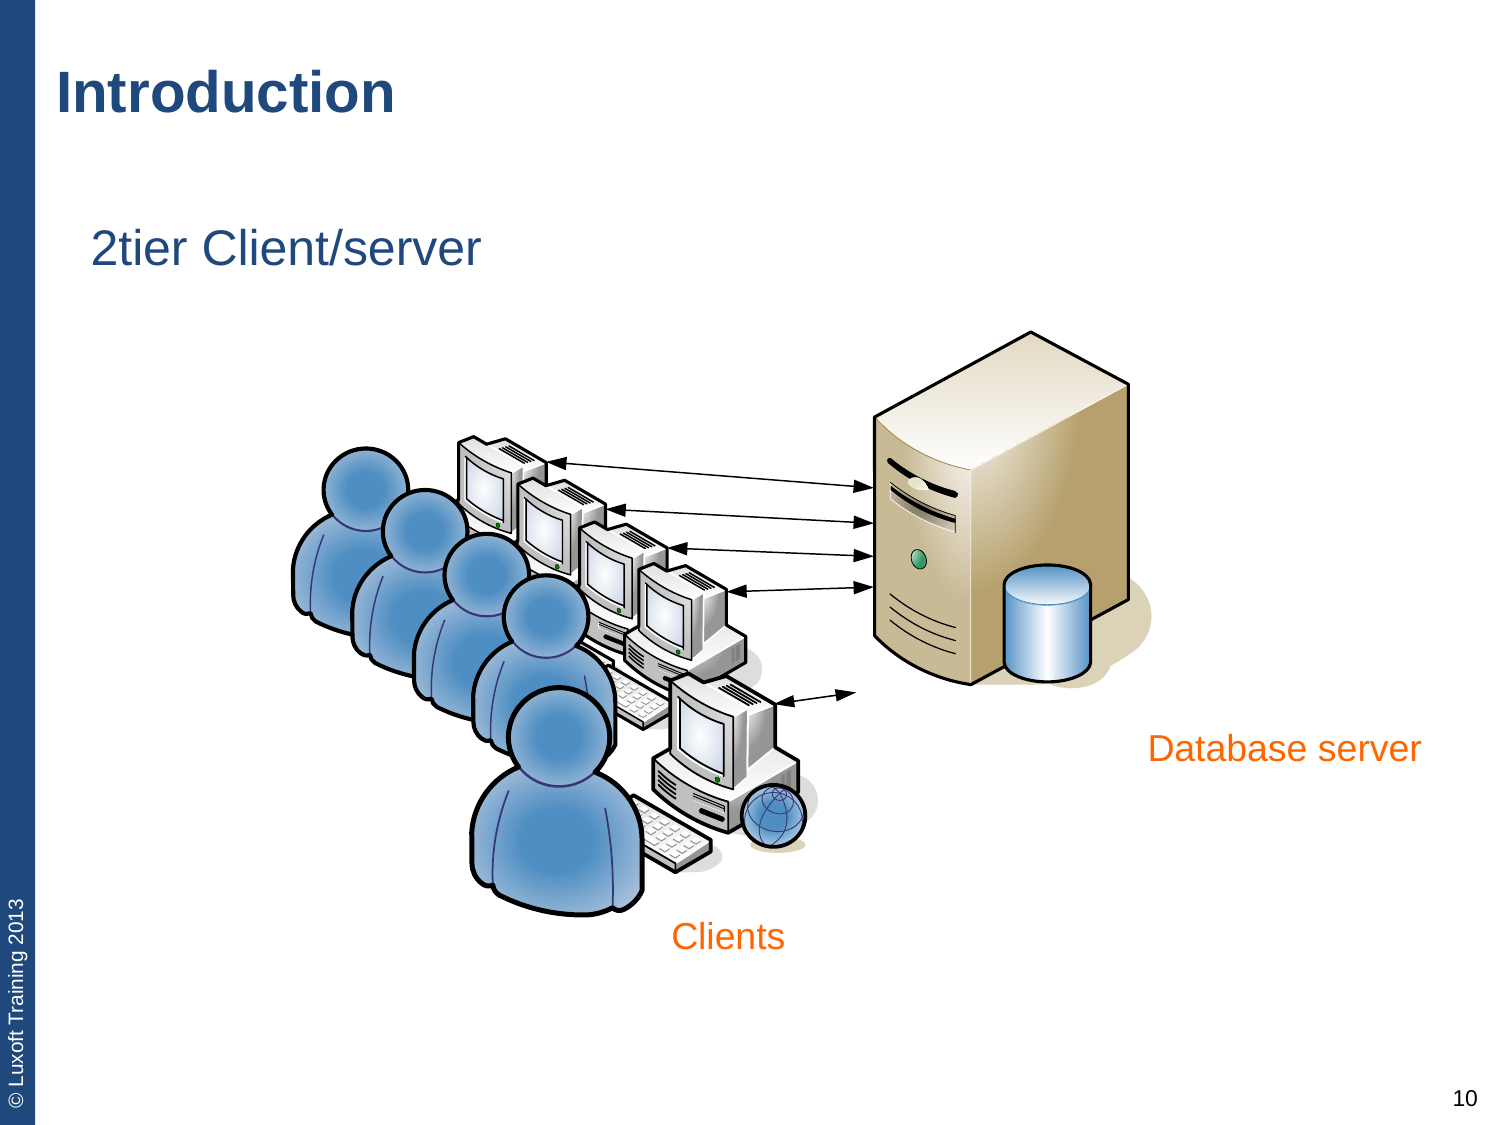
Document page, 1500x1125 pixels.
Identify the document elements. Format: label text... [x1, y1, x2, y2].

title Introduction [41, 16, 1392, 161]
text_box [466, 668, 822, 921]
text_box Database server [1156, 716, 1437, 776]
text_box Clients [656, 930, 801, 965]
text_box 2tier Client/server [75, 207, 498, 283]
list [288, 327, 1155, 770]
